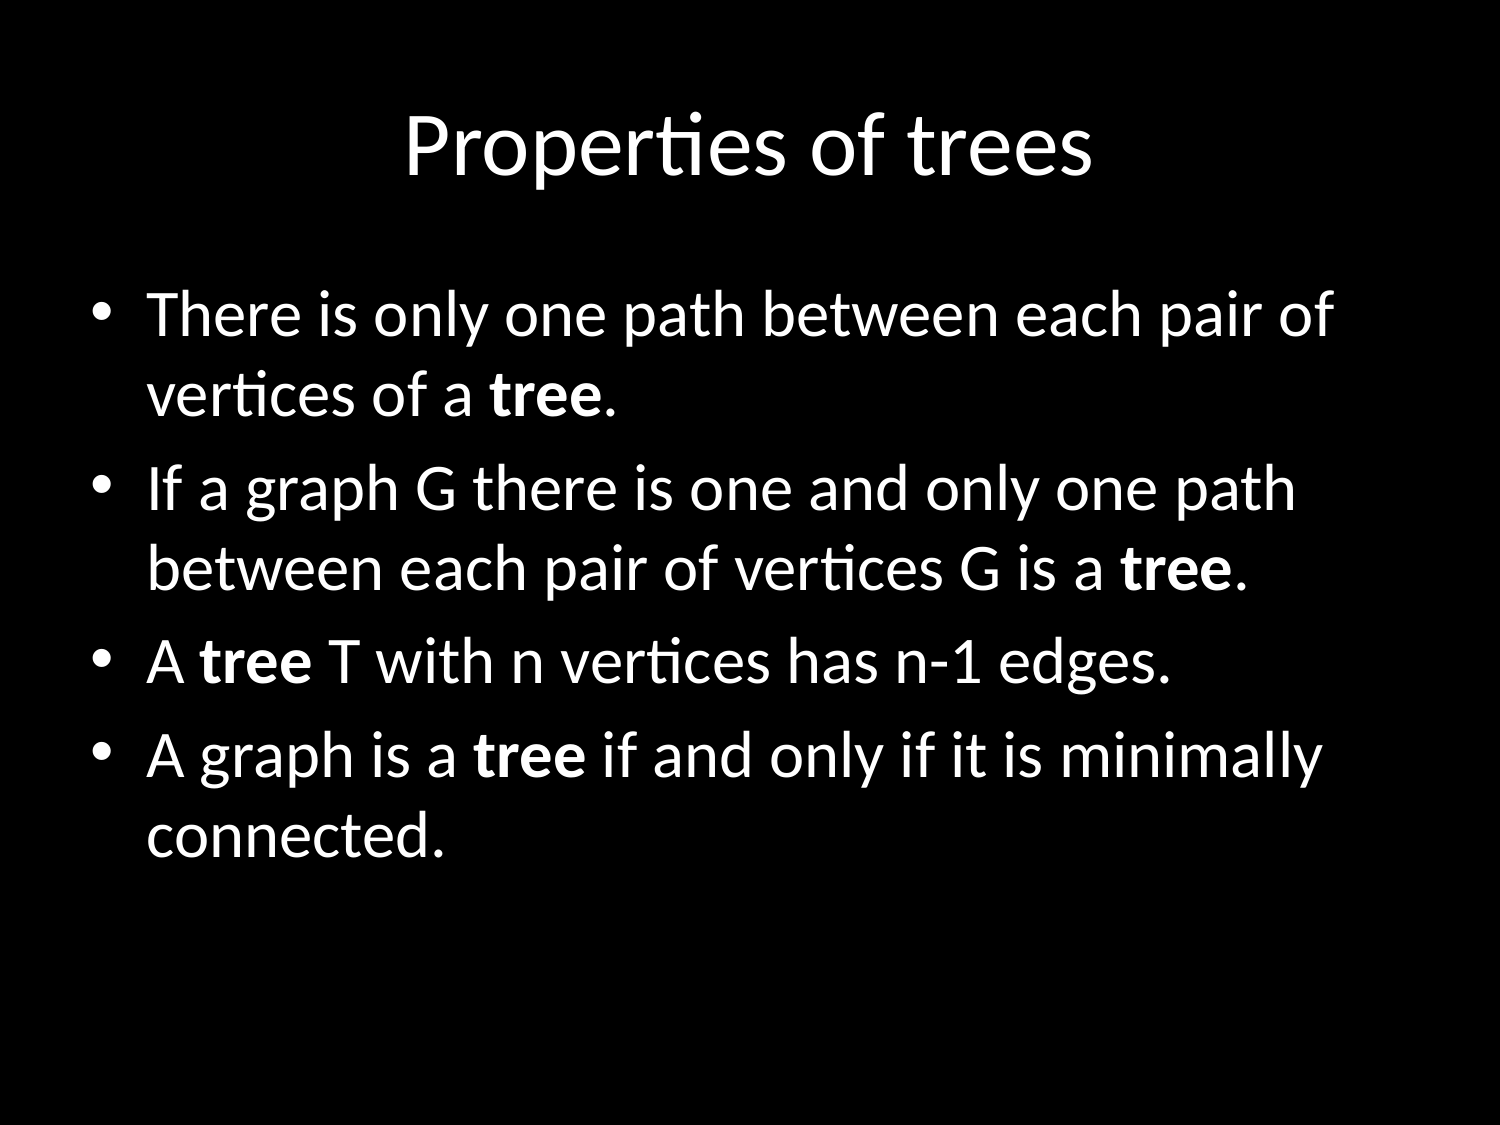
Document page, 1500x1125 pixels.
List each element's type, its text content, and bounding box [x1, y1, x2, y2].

list There is only one path between each pair of vertices of a tree. If a graph G there is one and only one path between each pair of vertices G is a tree. A tree T with n vertices has n-1 edges. A graph is a tree if and only if it is minimally connected. [75, 262, 1425, 1005]
title Properties of trees [75, 45, 1425, 233]
